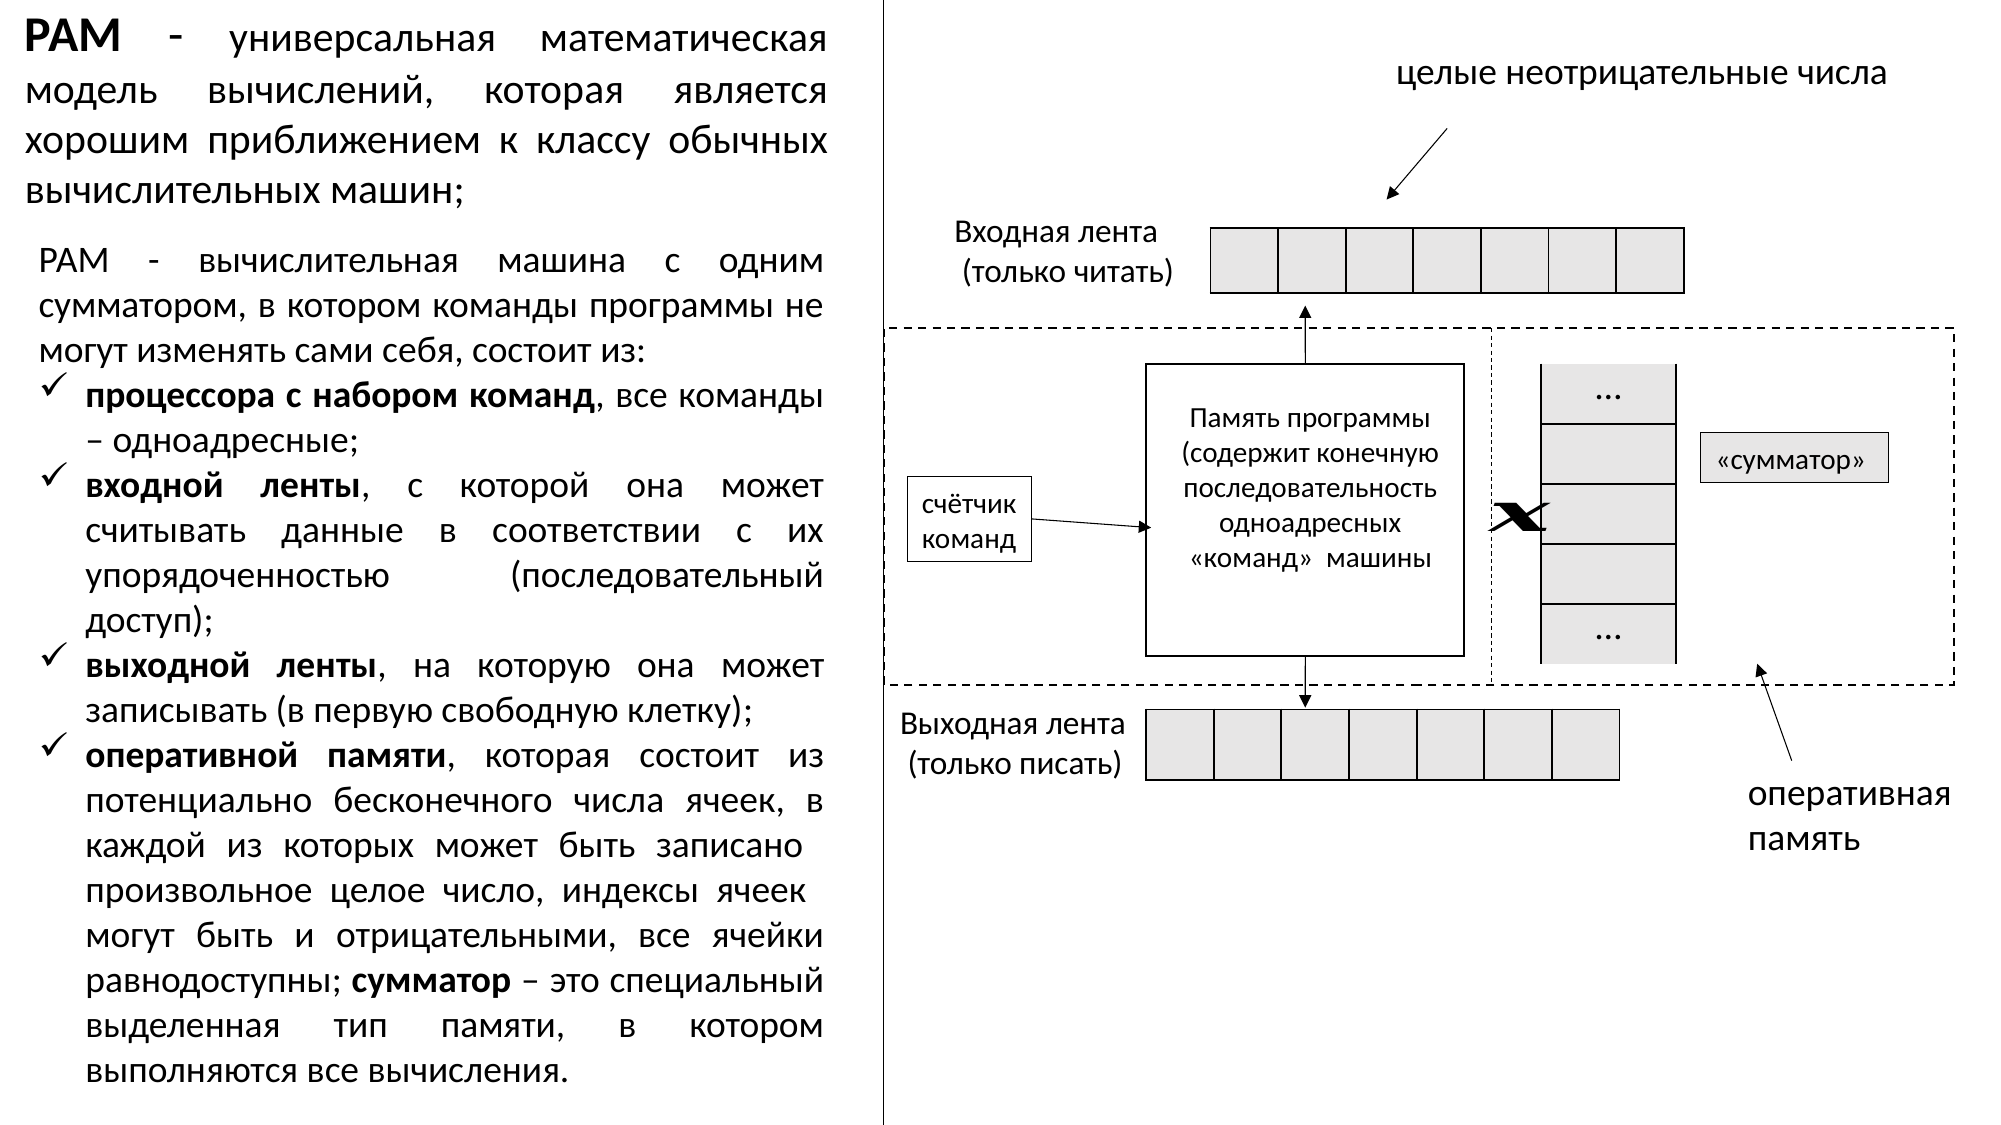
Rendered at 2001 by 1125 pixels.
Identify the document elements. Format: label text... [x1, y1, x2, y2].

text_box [1386, 128, 1448, 200]
text_box [884, 327, 1304, 686]
text_box целые неотрицательные числа [1381, 40, 1904, 100]
table_header … [1542, 364, 1675, 423]
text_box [1032, 519, 1152, 528]
text_box [1306, 327, 1955, 686]
text_box Память программы (содержит конечную последовательностьодноадресных «команд» машины [1165, 390, 1455, 581]
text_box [1757, 663, 1792, 761]
text_box [1145, 363, 1465, 657]
table_cell … [1542, 605, 1675, 664]
text_box РАМ - вычислительная машина с одним сумматором, в котором команды программы не могут изменять сами себя, состоит из: процессора с набором команд, все команды – одноадресные; входной ленты, с которой она может считывать данные в соответствии с их упорядоченностью (последовательный доступ); выходной ленты, на которую она может записывать (в первую свободную клетку); оперативной памяти, которая состоит из потенциально бесконечного числа ячеек, в каждой из которых может быть записано произвольное целое число, индексы ячеек могут быть и отрицательными, все ячейки равнодоступны; сумматор – это специальный выделенная тип памяти, в котором выполняются все вычисления. [23, 227, 840, 1098]
table_cell [1542, 485, 1675, 543]
text_box оперативная память [1733, 760, 1967, 866]
text_box Входная лента (только читать) [939, 201, 1190, 296]
text_box РАМ - универсальная математическая модель вычислений, которая является хорошим приближением к классу обычных вычислительных машин; [9, 0, 843, 220]
text_box Выходная лента (только писать) [885, 693, 1149, 789]
text_box «сумматор» [1700, 432, 1889, 483]
text_box счётчик команд [907, 476, 1032, 562]
table_cell [1542, 545, 1675, 603]
table_cell [1542, 425, 1675, 483]
